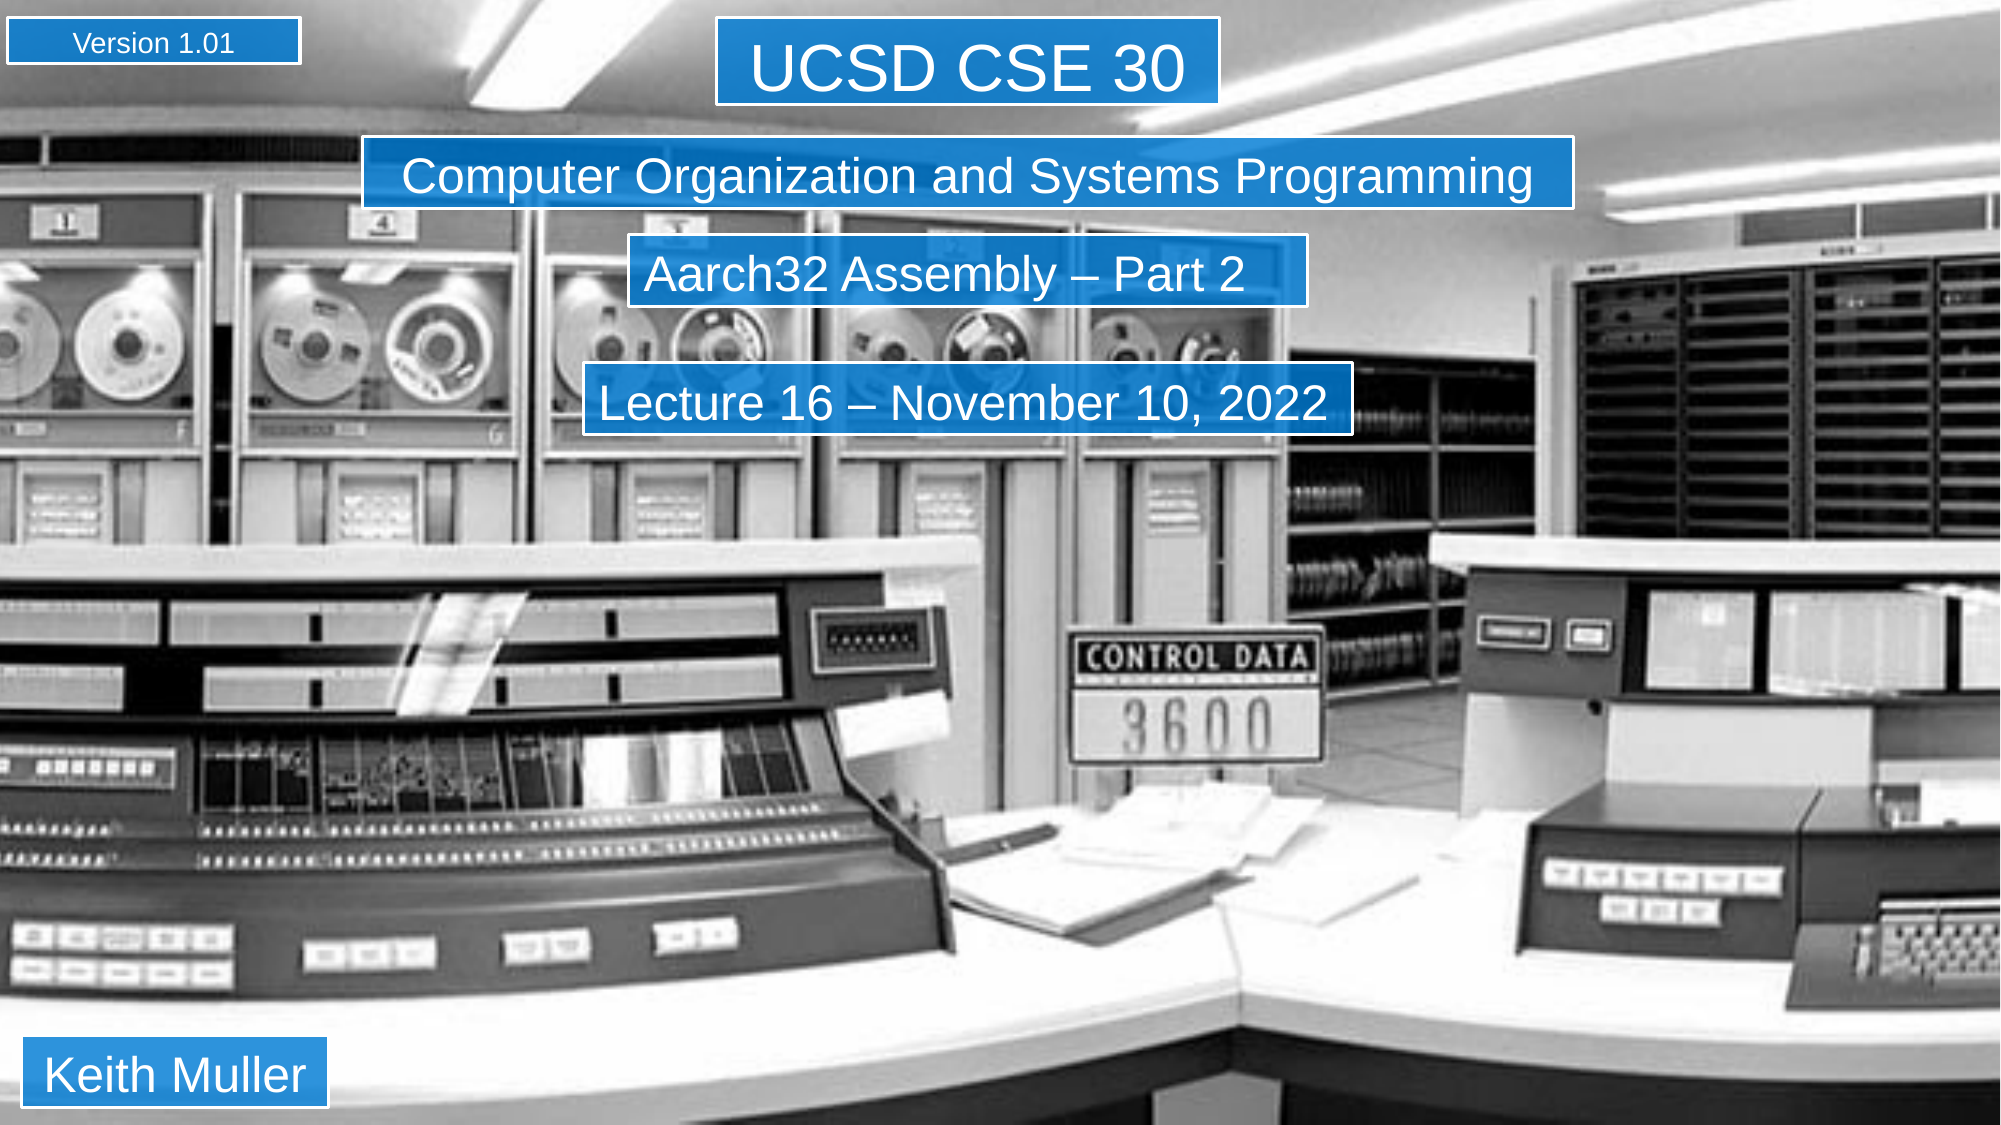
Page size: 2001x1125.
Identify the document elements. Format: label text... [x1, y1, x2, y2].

picture [0, 0, 2001, 1125]
text_box UCSD CSE 30 [716, 17, 1220, 105]
text_box Computer Organization and Systems Programming [362, 136, 1574, 209]
text_box Keith Muller [21, 1035, 329, 1108]
text_box Version 1.01 [7, 17, 300, 64]
text_box Aarch32 Assembly – Part 2 [628, 234, 1308, 307]
text_box Lecture 16 – November 10, 2022 [583, 362, 1353, 435]
